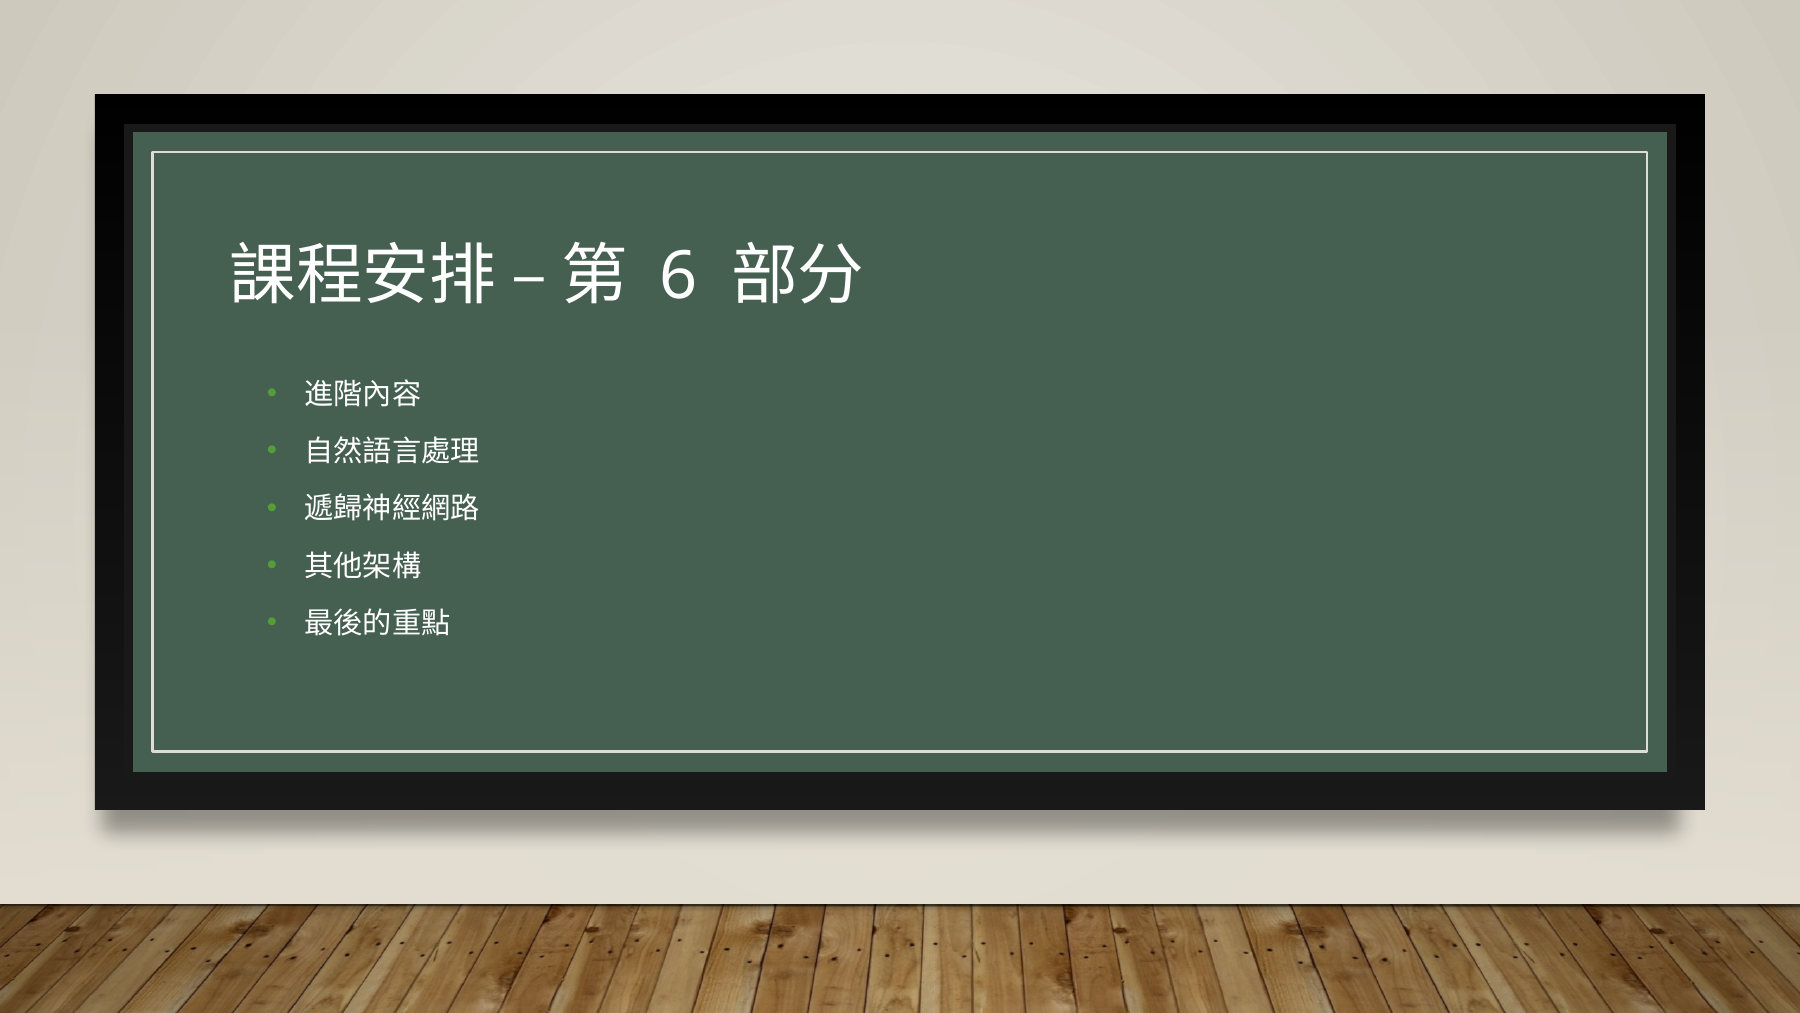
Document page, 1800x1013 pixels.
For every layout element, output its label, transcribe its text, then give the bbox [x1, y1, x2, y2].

text_box [128, 127, 1672, 777]
text_box [151, 151, 1648, 753]
list 進階內容 自然語言處理 遞歸神經網路 其他架構 最後的重點 [214, 363, 1603, 719]
text_box [0, 297, 1800, 904]
text_box [94, 93, 1706, 810]
title 課程安排 – 第 6 部分 [214, 203, 1603, 272]
title 課程安排 – 第 6 部分 [214, 273, 1603, 352]
text_box [0, 0, 1800, 297]
table_cell [92, 297, 1690, 840]
picture [0, 904, 1800, 1013]
